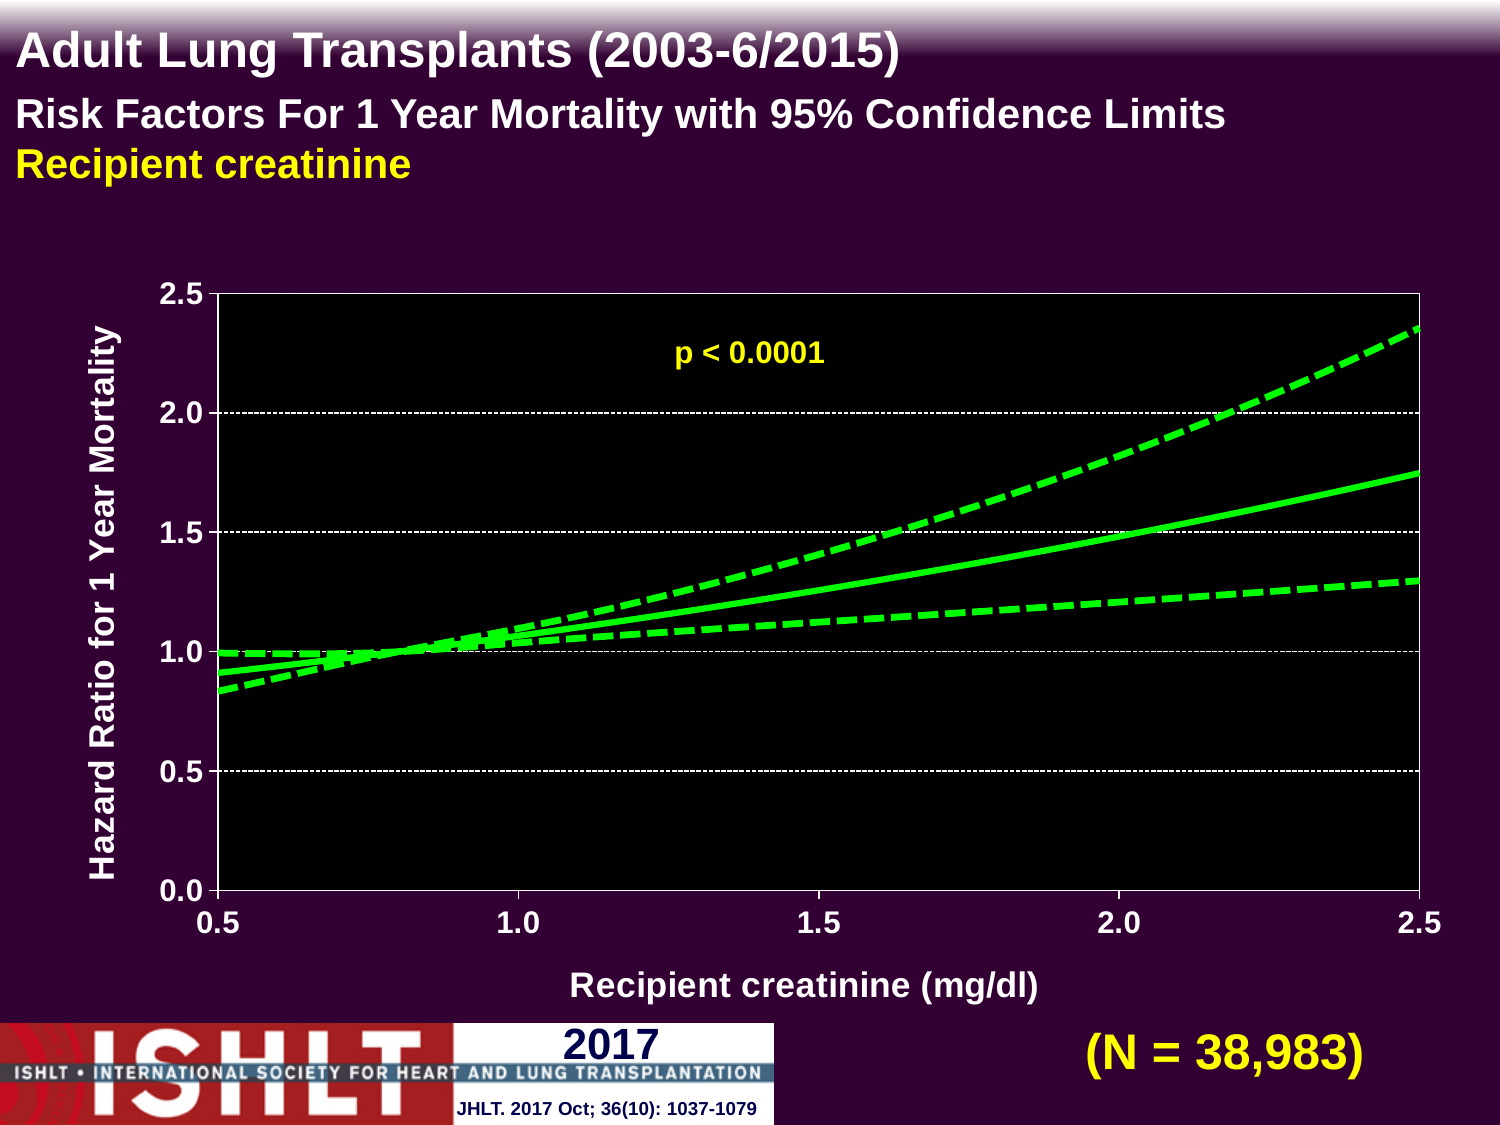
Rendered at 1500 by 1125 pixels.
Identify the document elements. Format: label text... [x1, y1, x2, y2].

text_box (N = 38,983) [1062, 1051, 1388, 1088]
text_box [0, 1007, 774, 1125]
chart [43, 267, 1457, 1043]
title Adult Lung Transplants (2003-6/2015) [0, 55, 1500, 219]
